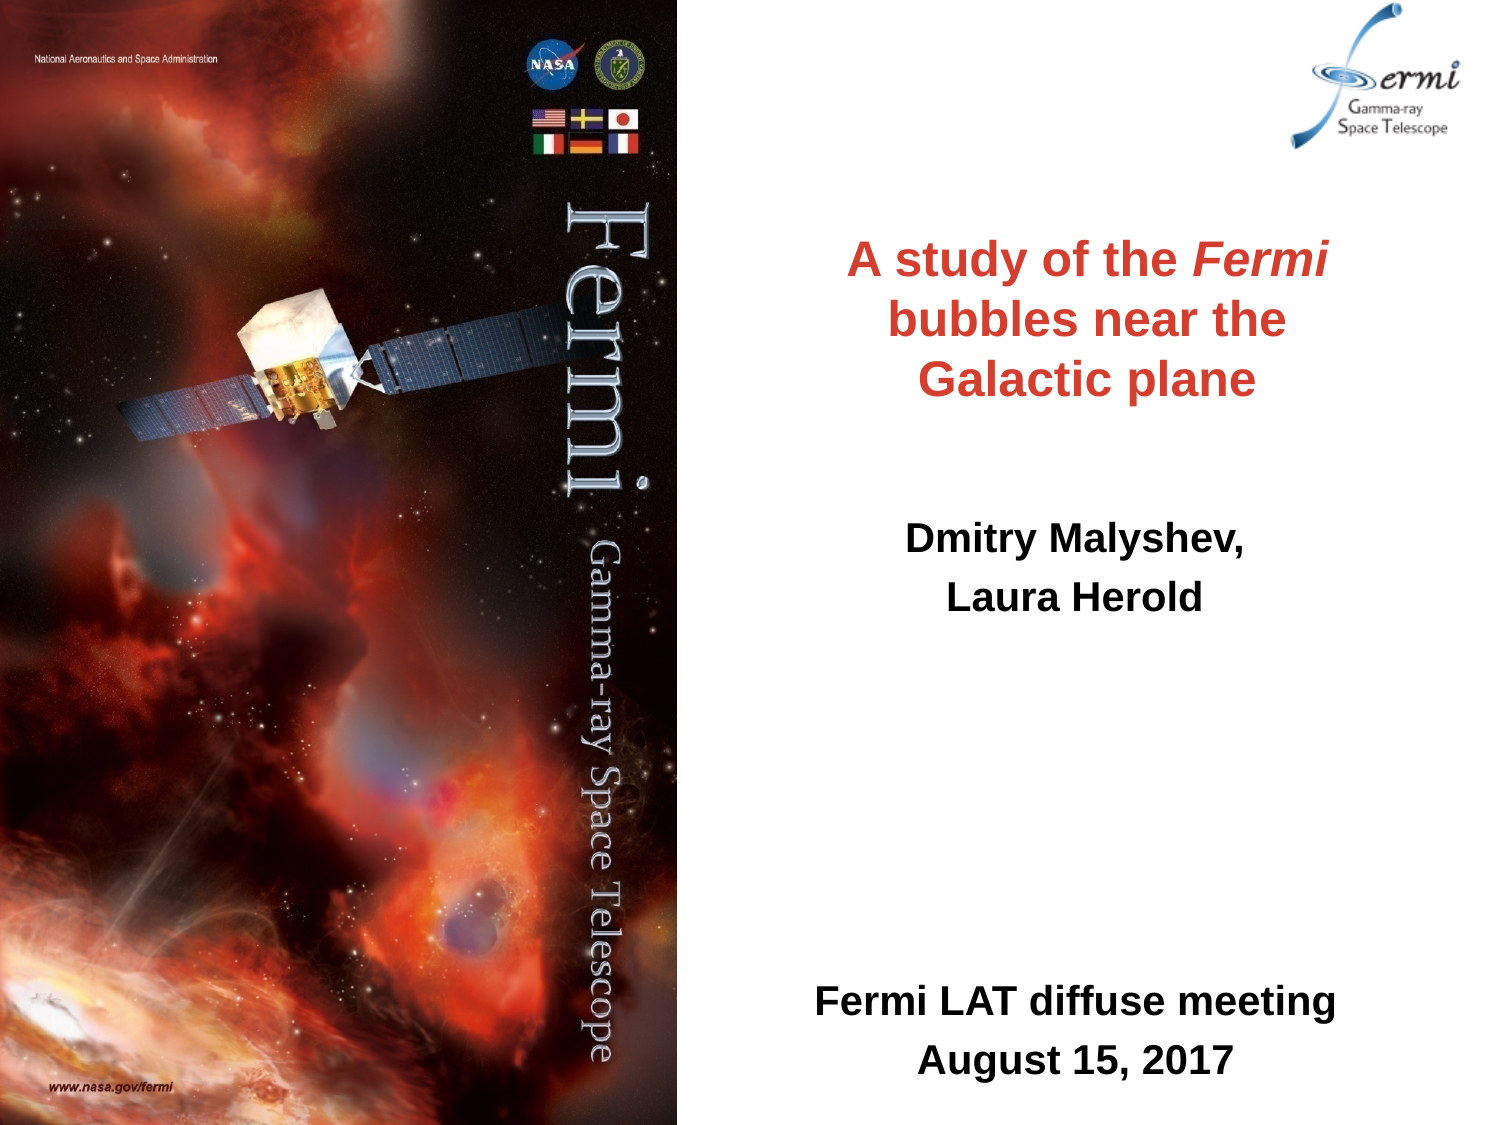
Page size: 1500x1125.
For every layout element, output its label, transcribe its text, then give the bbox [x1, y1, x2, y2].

picture [1288, 0, 1462, 153]
subtitle Dmitry Malyshev, Laura Herold [774, 503, 1375, 791]
text_box Fermi LAT diffuse meeting August 15, 2017 [712, 966, 1440, 1117]
picture [0, 0, 677, 1125]
title A study of the Fermi bubbles near the Galactic plane [774, 196, 1401, 438]
